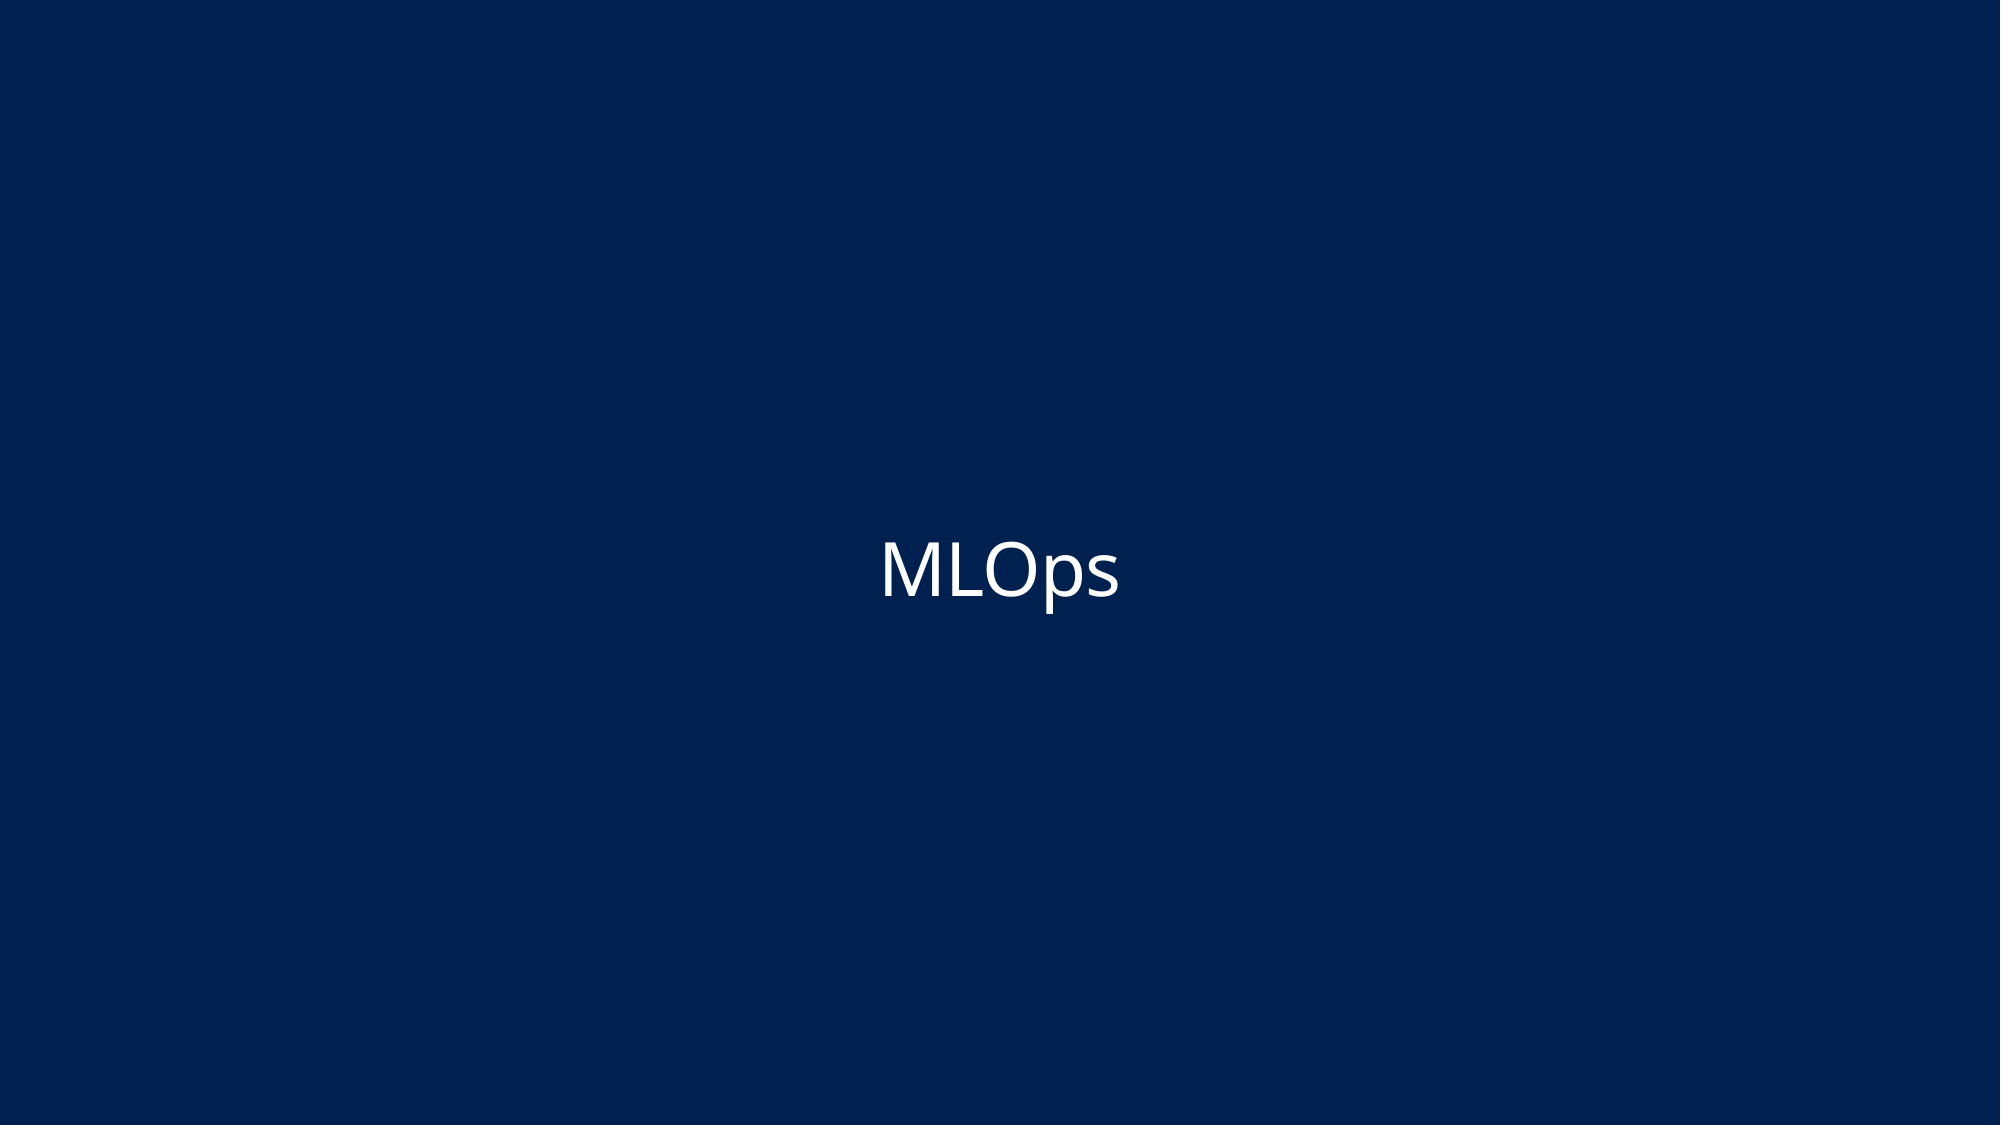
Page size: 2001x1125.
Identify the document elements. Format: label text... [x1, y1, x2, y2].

title MLOps [250, 521, 1750, 613]
